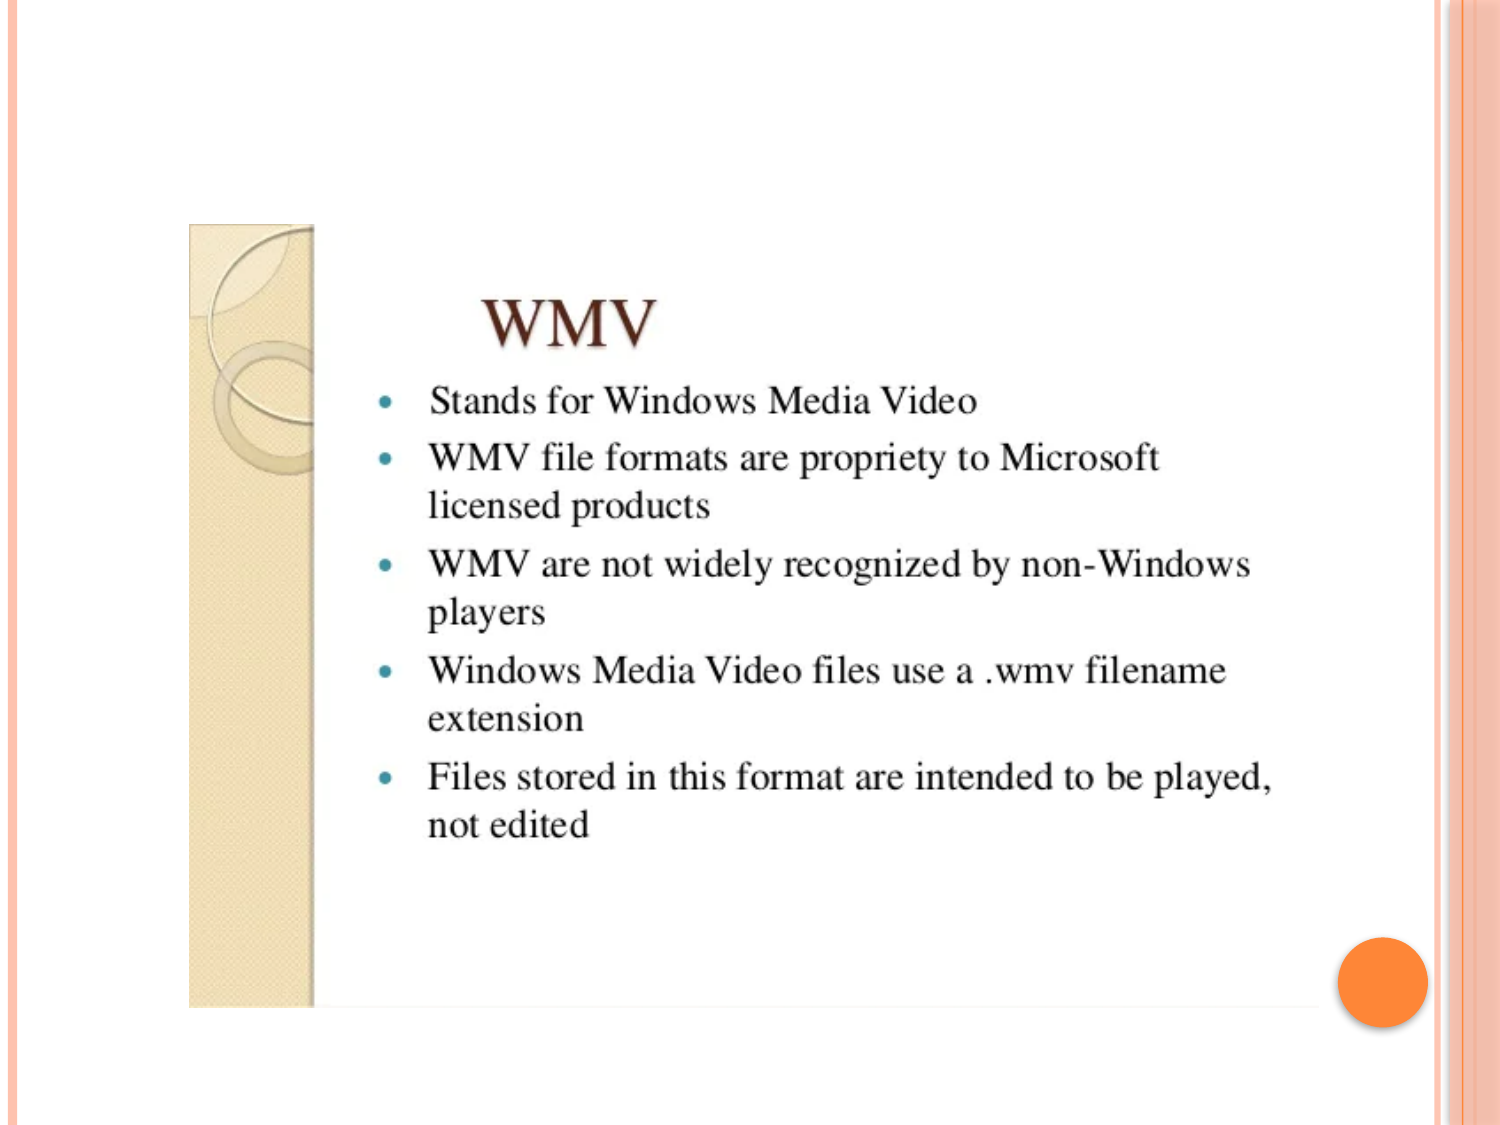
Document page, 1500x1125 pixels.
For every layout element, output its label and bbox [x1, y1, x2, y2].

list [188, 224, 1320, 1009]
